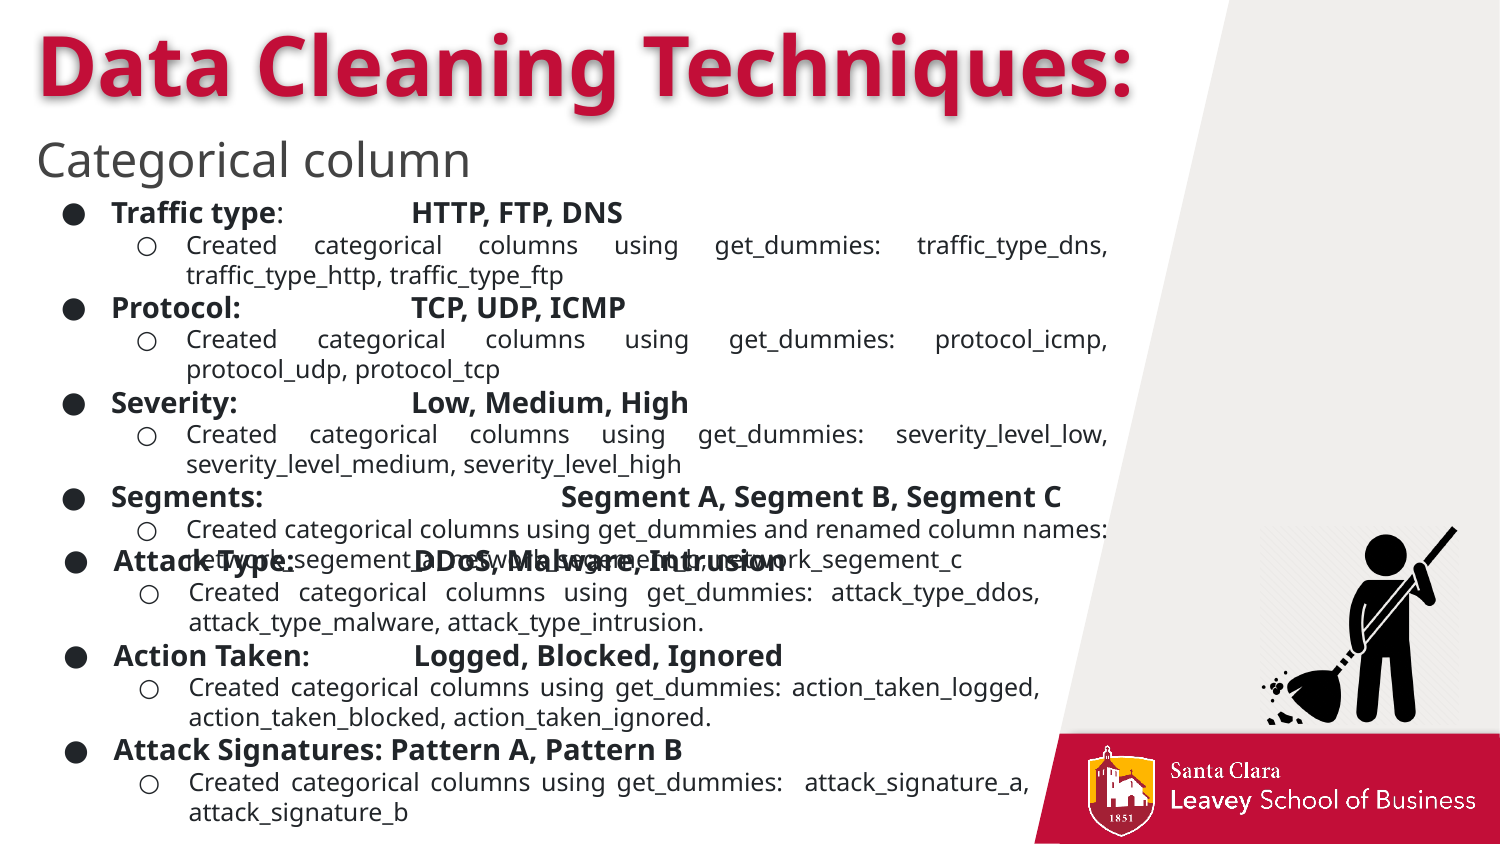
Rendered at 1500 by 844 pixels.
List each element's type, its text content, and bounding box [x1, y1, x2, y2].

list Traffic type: HTTP, FTP, DNS Created categorical columns using get_dummies: traffic_type_dns, traffic_type_http, traffic_type_ftp Protocol: TCP, UDP, ICMP Created categorical columns using get_dummies: protocol_icmp, protocol_udp, protocol_tcp Severity: Low, Medium, High Created categorical columns using get_dummies: severity_level_low, severity_level_medium, severity_level_high Segments: Segment A, Segment B, Segment C Created categorical columns using get_dummies and renamed column names: network_segement_a, network_segement_b, network_segement_c [36, 194, 1110, 543]
title Data Cleaning Techniques: [36, 36, 1406, 177]
picture [1087, 745, 1475, 837]
picture [1259, 526, 1459, 726]
text_box Attack Type: DDoS, Malware, Intrusion Created categorical columns using get_dummies: attack_type_ddos, attack_type_malware, attack_type_intrusion. Action Taken: Logged, Blocked, Ignored Created categorical columns using get_dummies: action_taken_logged, action_taken_blocked, action_taken_ignored. Attack Signatures: Pattern A, Pattern B Created categorical columns using get_dummies: attack_signature_a, attack_signature_b [23, 526, 1057, 844]
subtitle Categorical column [36, 129, 708, 194]
